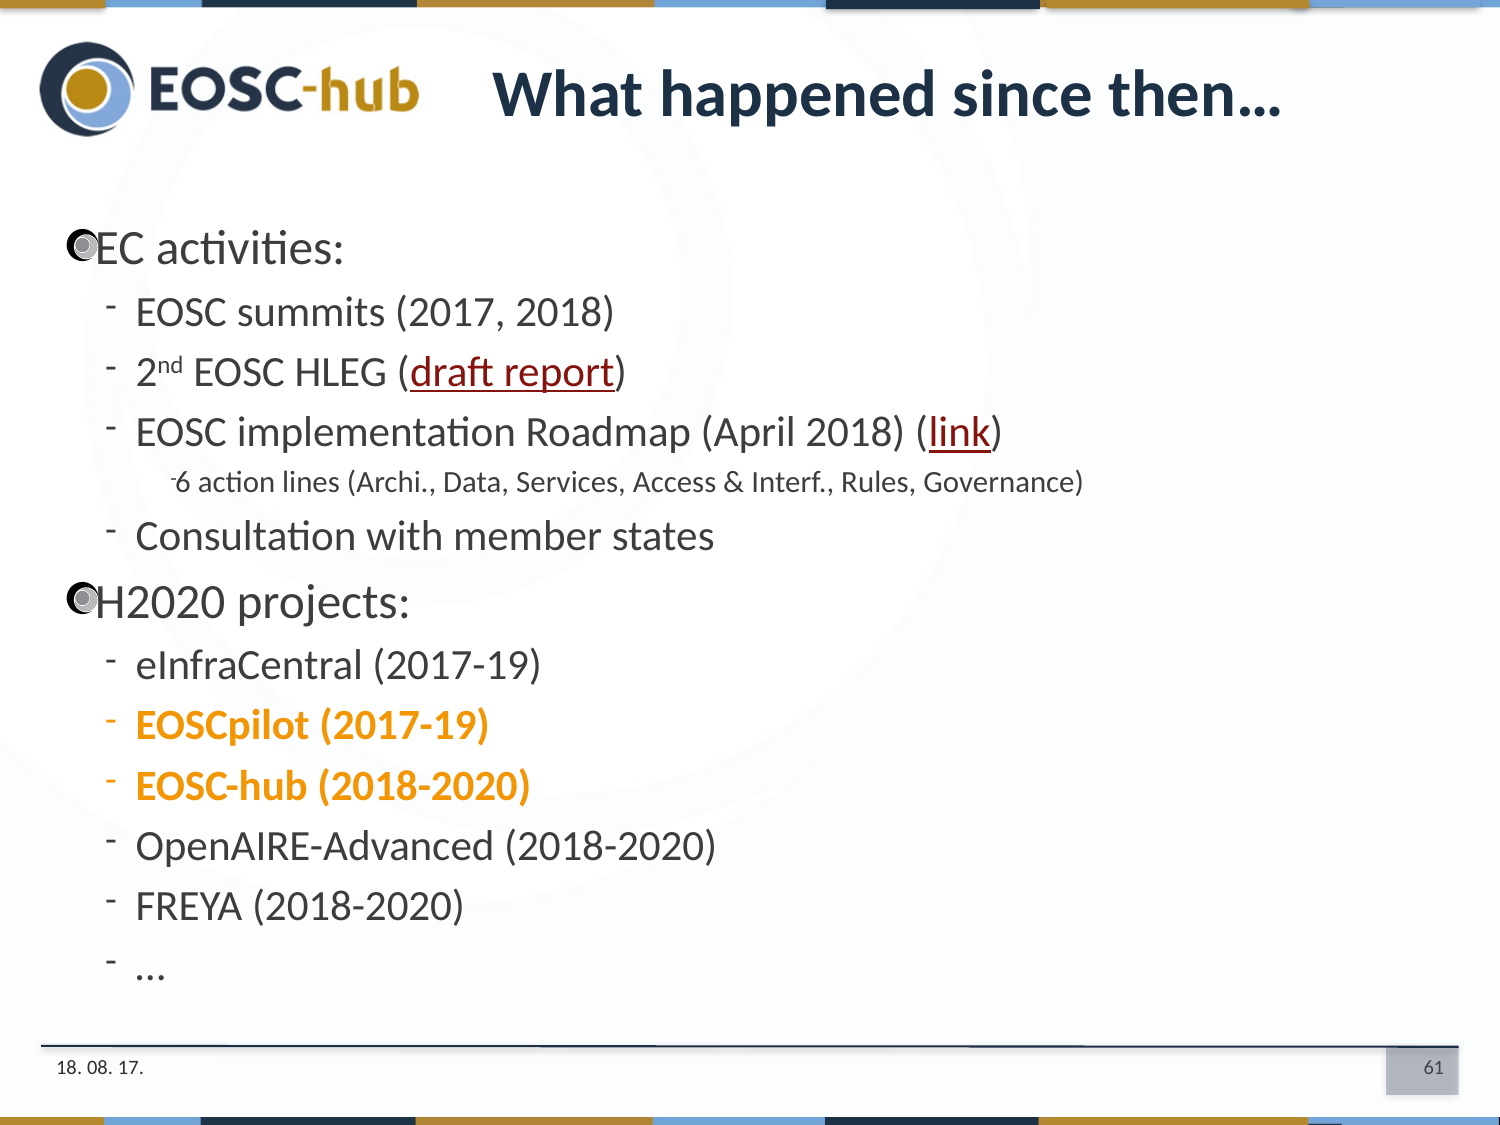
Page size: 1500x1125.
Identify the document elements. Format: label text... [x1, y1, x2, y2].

list EC activities: EOSC summits (2017, 2018) 2nd EOSC HLEG (draft report) EOSC implementation Roadmap (April 2018) (link) 6 action lines (Archi., Data, Services, Access & Interf., Rules, Governance) Consultation with member states H2020 projects: eInfraCentral (2017-19) EOSCpilot (2017-19) EOSC-hub (2018-2020) OpenAIRE-Advanced (2018-2020) FREYA (2018-2020) … [41, 208, 1459, 1005]
picture [0, 0, 1500, 1125]
slide_number 18. 08. 17. [41, 1046, 392, 1094]
list What happened since then… [477, 42, 1459, 185]
slide_number 61 [1074, 1046, 1459, 1094]
